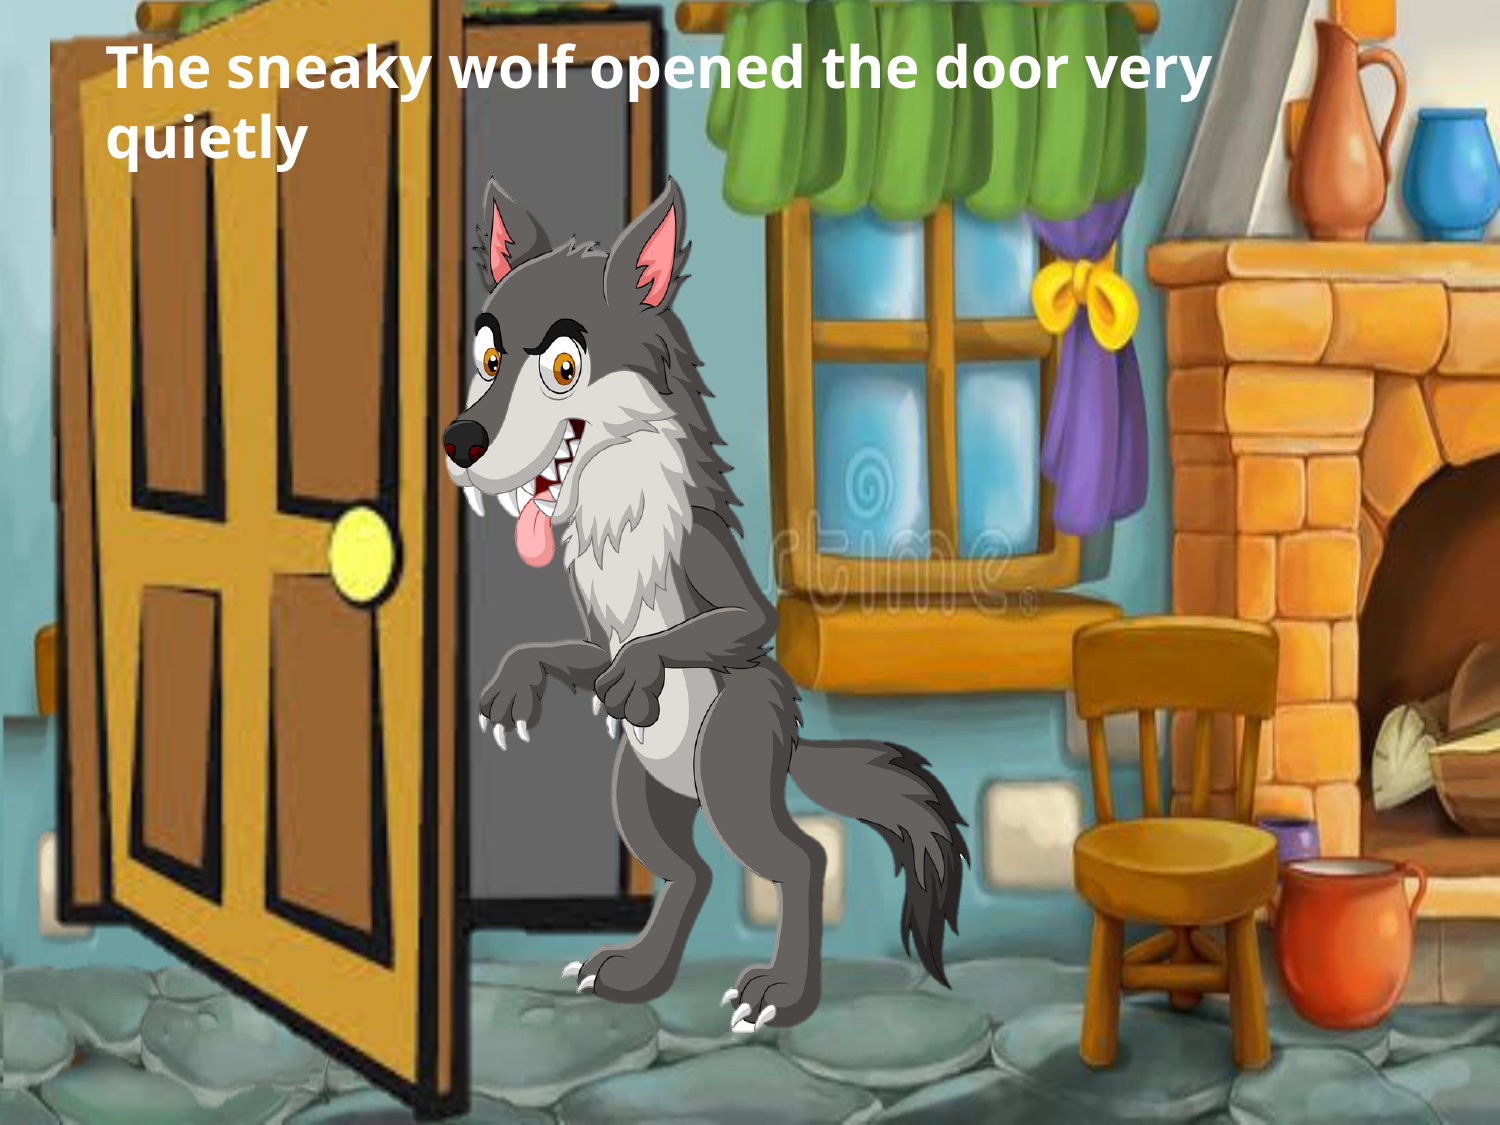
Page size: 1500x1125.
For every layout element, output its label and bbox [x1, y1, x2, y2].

text_box [0, 0, 1500, 1125]
